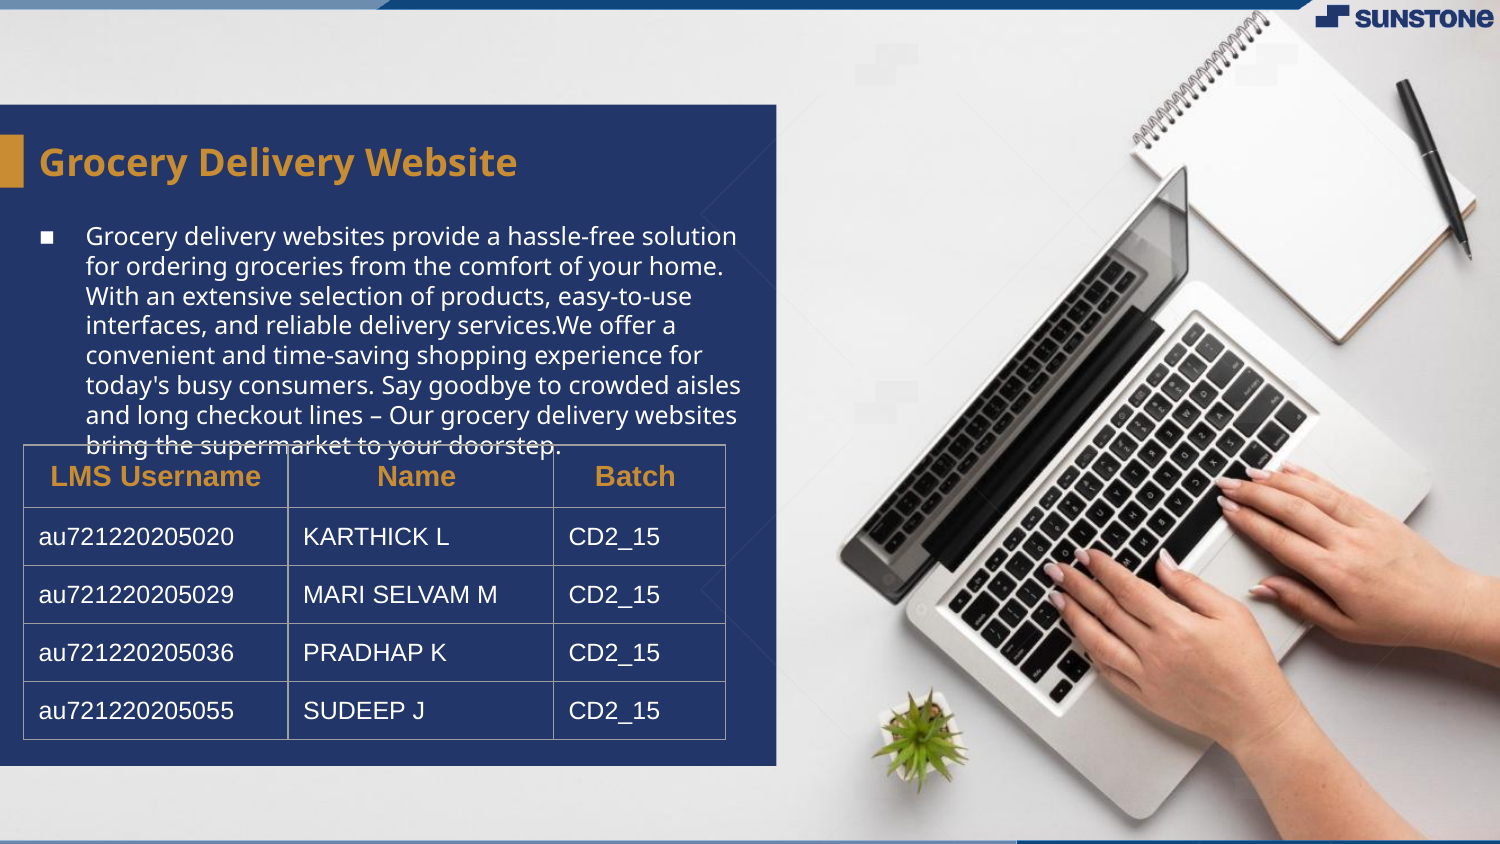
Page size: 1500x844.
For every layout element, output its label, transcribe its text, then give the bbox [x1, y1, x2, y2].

table_cell au721220205036 [24, 624, 287, 681]
table_cell CD2_15 [554, 624, 694, 681]
table_cell CD2_15 [554, 508, 694, 565]
table_cell MARI SELVAM M [289, 566, 553, 623]
table_cell PRADHAP K [289, 624, 553, 681]
table_cell au721220205020 [24, 508, 287, 565]
table_cell au721220205055 [24, 682, 287, 739]
table_cell SUDEEP J [289, 682, 553, 739]
picture [0, 0, 1500, 844]
table_cell CD2_15 [554, 566, 694, 623]
table_header Name [289, 446, 553, 507]
table_cell au721220205029 [24, 566, 287, 623]
list Grocery delivery websites provide a hassle-free solution for ordering groceries from the comfort of your home. With an extensive selection of products, easy-to-use interfaces, and reliable delivery services.We offer a convenient and time-saving shopping experience for today's busy consumers. Say goodbye to crowded aisles and long checkout lines – Our grocery delivery websites bring the supermarket to your doorstep. [23, 212, 694, 444]
table_cell CD2_15 [554, 682, 694, 739]
table_header LMS Username [24, 446, 287, 507]
table_cell KARTHICK L [289, 508, 553, 565]
title Grocery Delivery Website [23, 132, 585, 190]
table_header Batch [554, 446, 694, 507]
